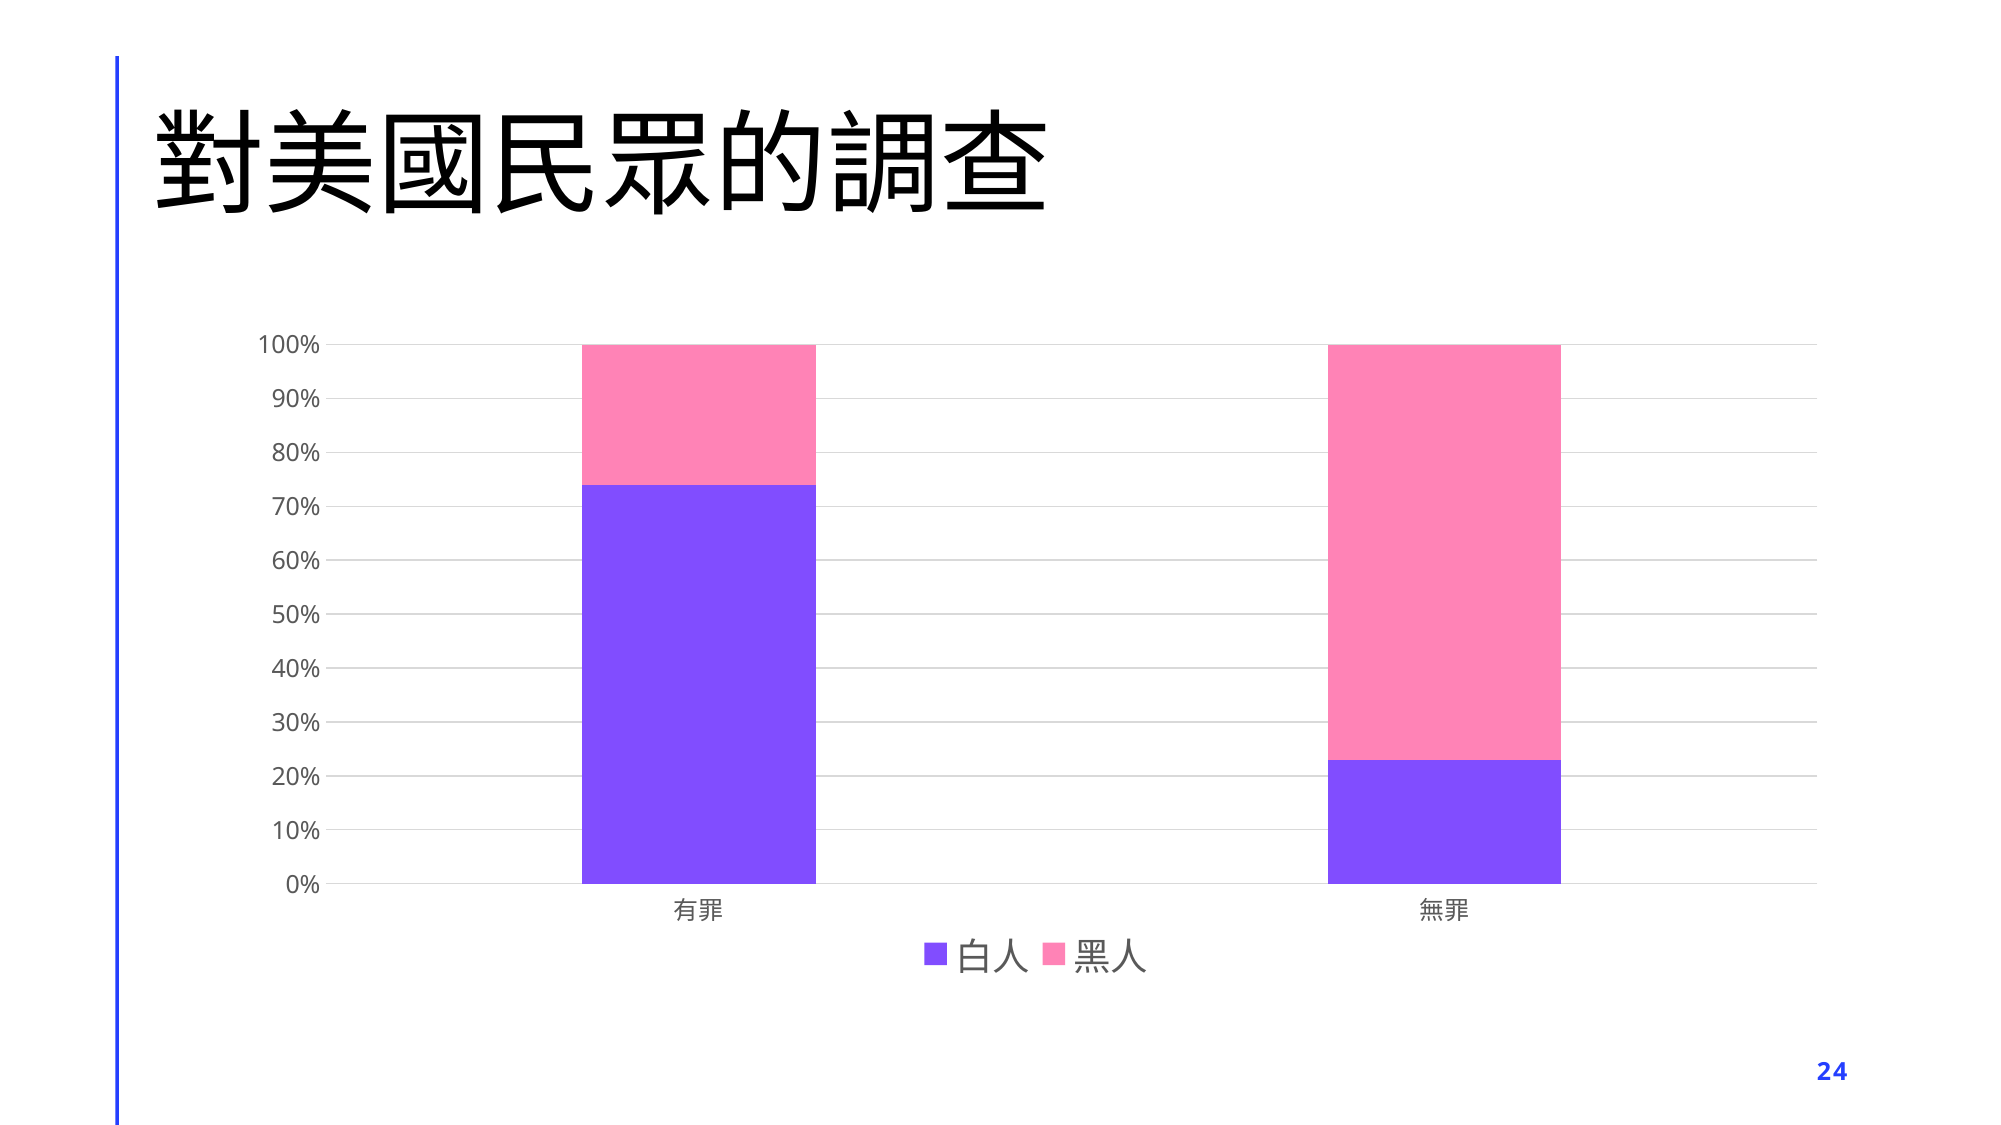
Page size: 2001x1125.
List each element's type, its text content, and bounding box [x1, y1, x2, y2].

title 對美國民眾的調查 [137, 59, 1863, 278]
slide_number 24 [1412, 1042, 1863, 1103]
chart [224, 313, 1850, 1022]
